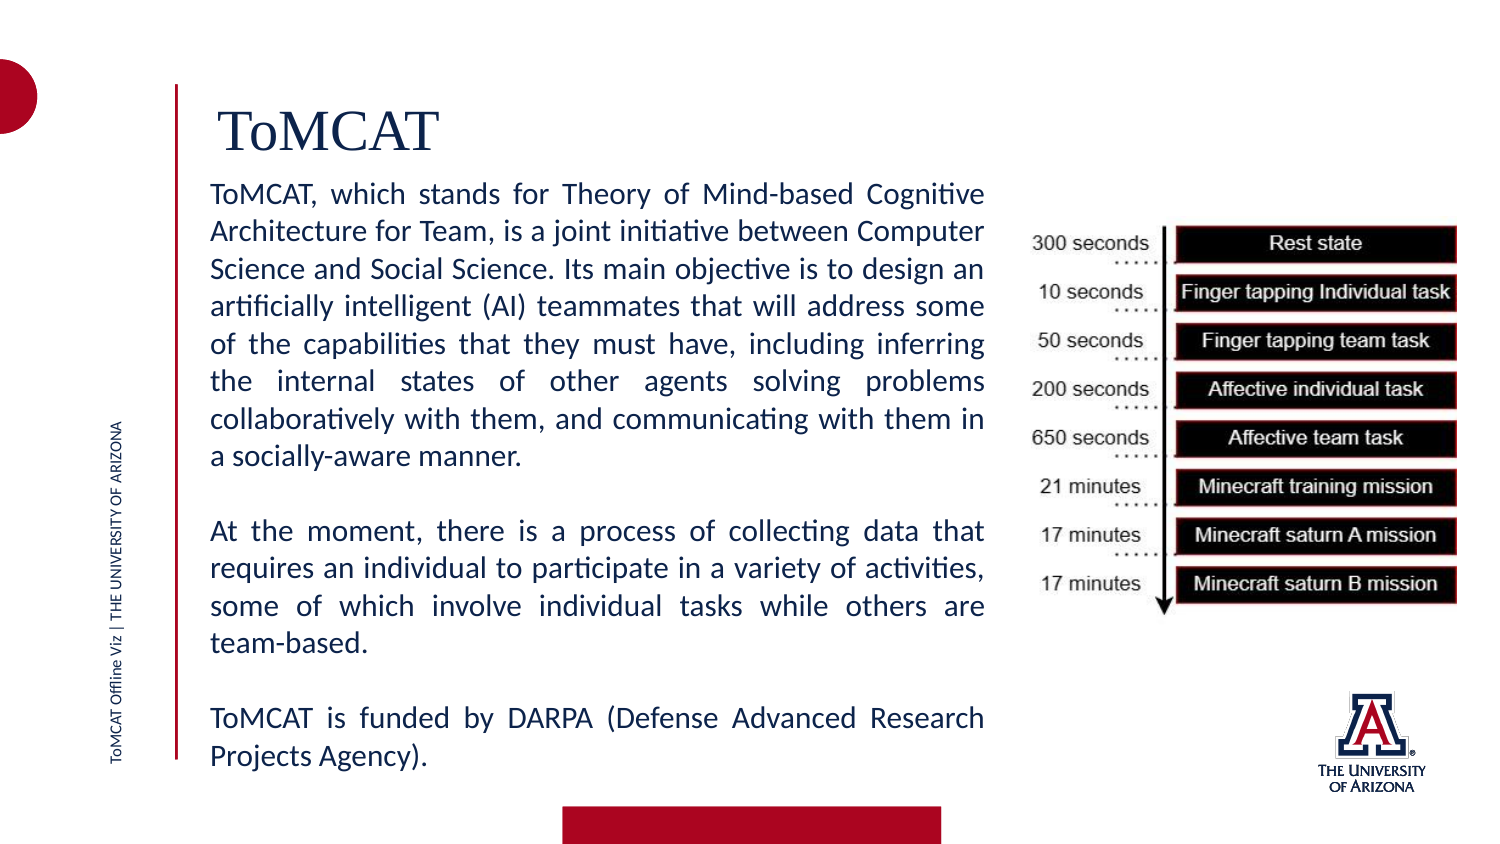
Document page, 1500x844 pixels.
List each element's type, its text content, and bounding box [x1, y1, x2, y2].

picture [1318, 691, 1426, 792]
text_box ToMCAT Offline Viz | THE UNIVERSITY OF ARIZONA [104, 277, 125, 765]
title ToMCAT [215, 58, 636, 134]
picture [1029, 216, 1457, 628]
text_box ToMCAT, which stands for Theory of Mind-based Cognitive Architecture for Team, is a joint initiative between Computer Science and Social Science. Its main objective is to design an artificially intelligent (AI) teammates that will address some of the capabilities that they must have, including inferring the internal states of other agents solving problems collaboratively with them, and communicating with them in a socially-aware manner. At the moment, there is a process of collecting data that requires an individual to participate in a variety of activities, some of which involve individual tasks while others are team-based. ToMCAT is funded by DARPA (Defense Advanced Research Projects Agency). [207, 172, 987, 774]
